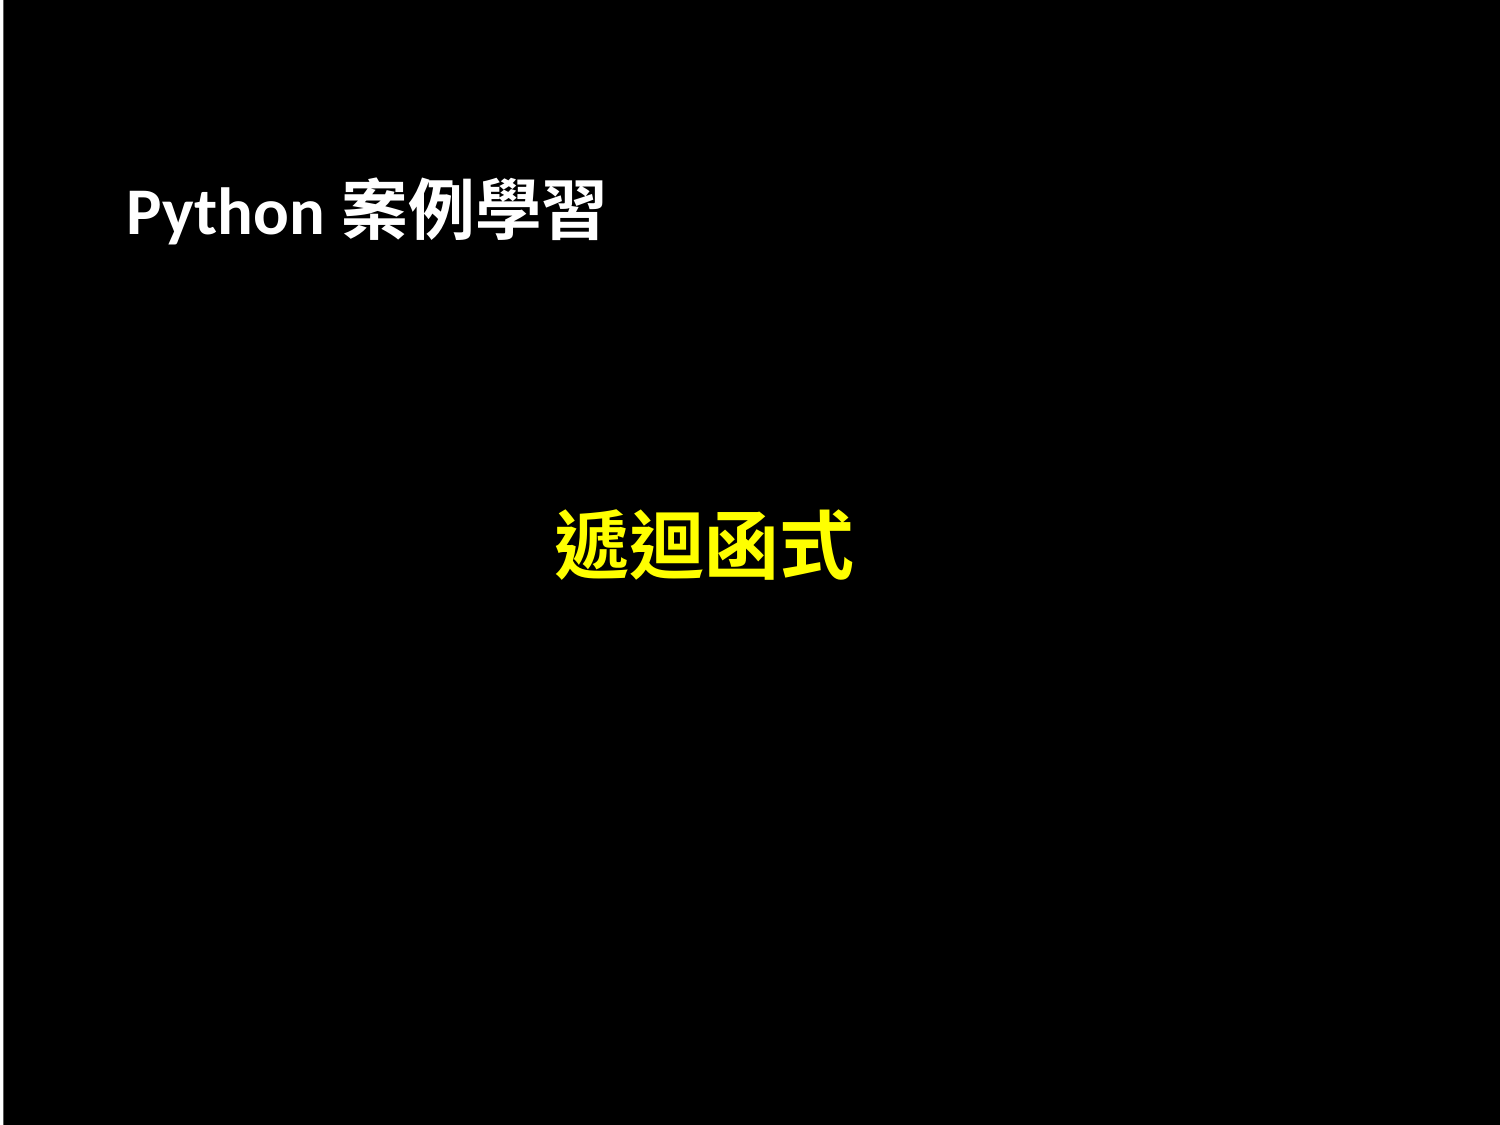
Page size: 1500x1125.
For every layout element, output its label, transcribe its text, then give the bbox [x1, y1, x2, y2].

text_box Python案例學習 [112, 160, 869, 256]
text_box 遞迴函式 [539, 491, 870, 597]
text_box [1, 0, 1500, 1125]
